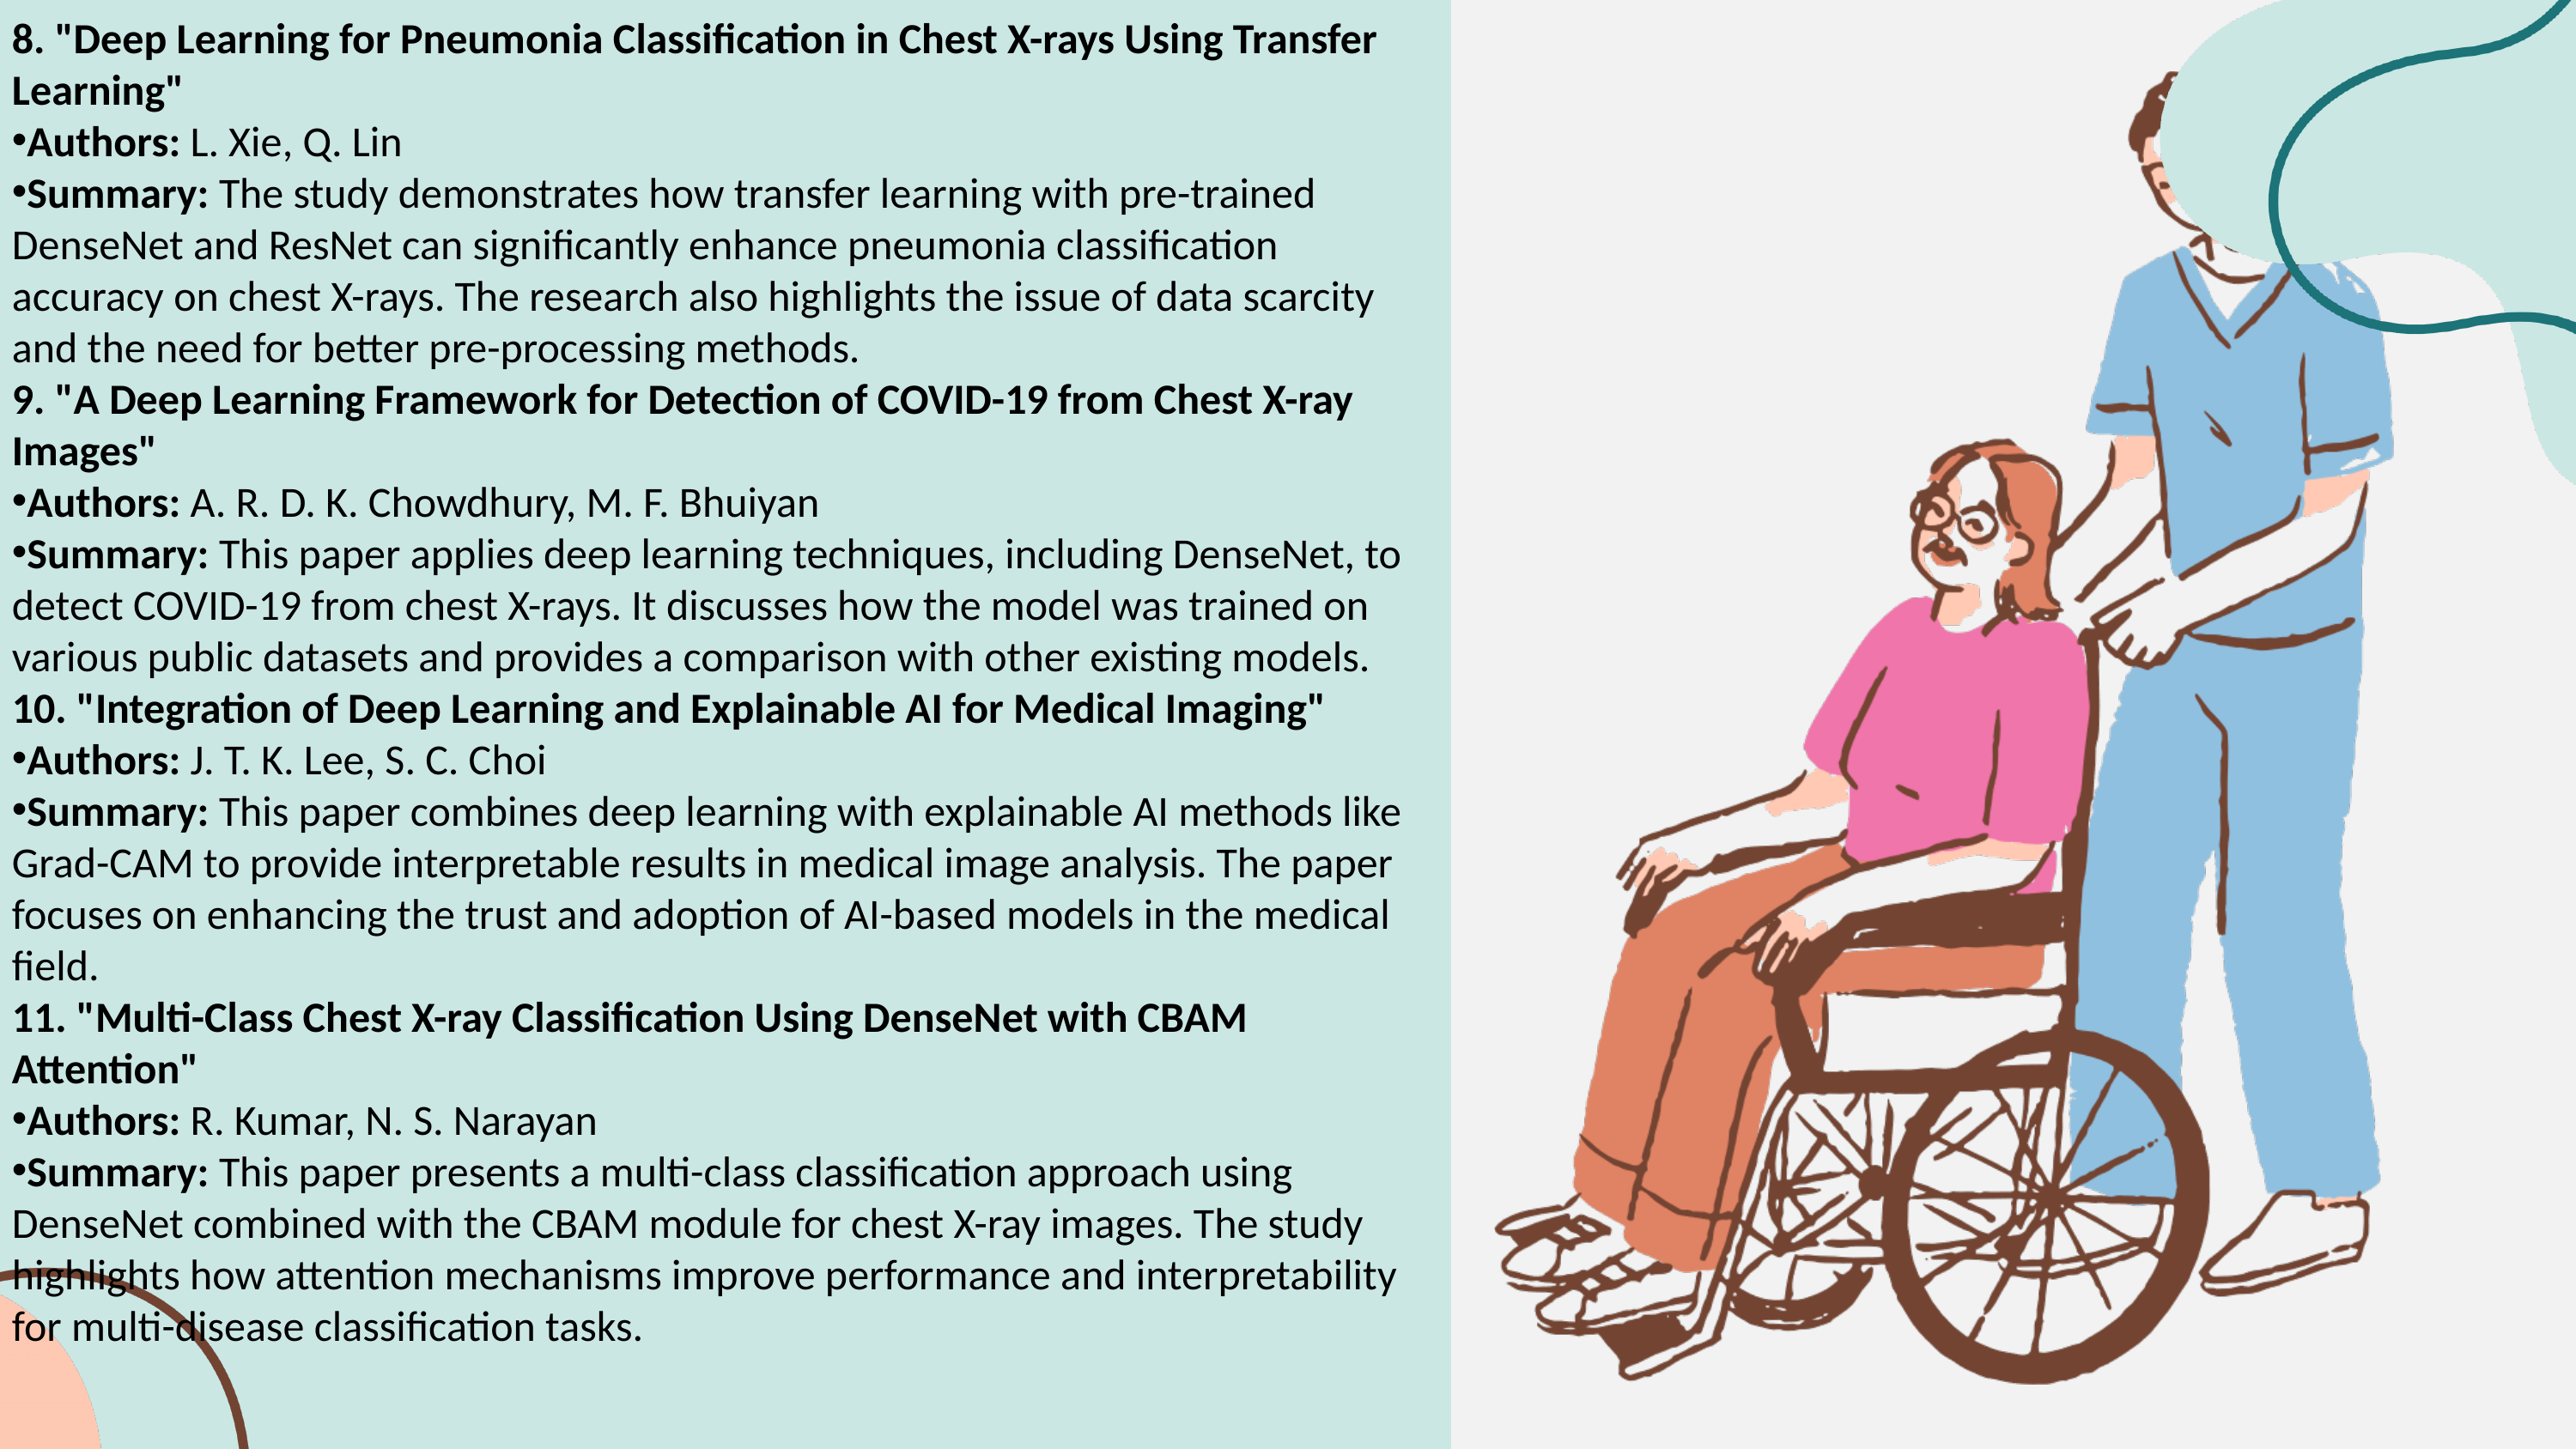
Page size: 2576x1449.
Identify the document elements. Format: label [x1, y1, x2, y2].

text_box [2067, 0, 2576, 547]
text_box [1494, 71, 2395, 1385]
text_box [0, 0, 1451, 1449]
